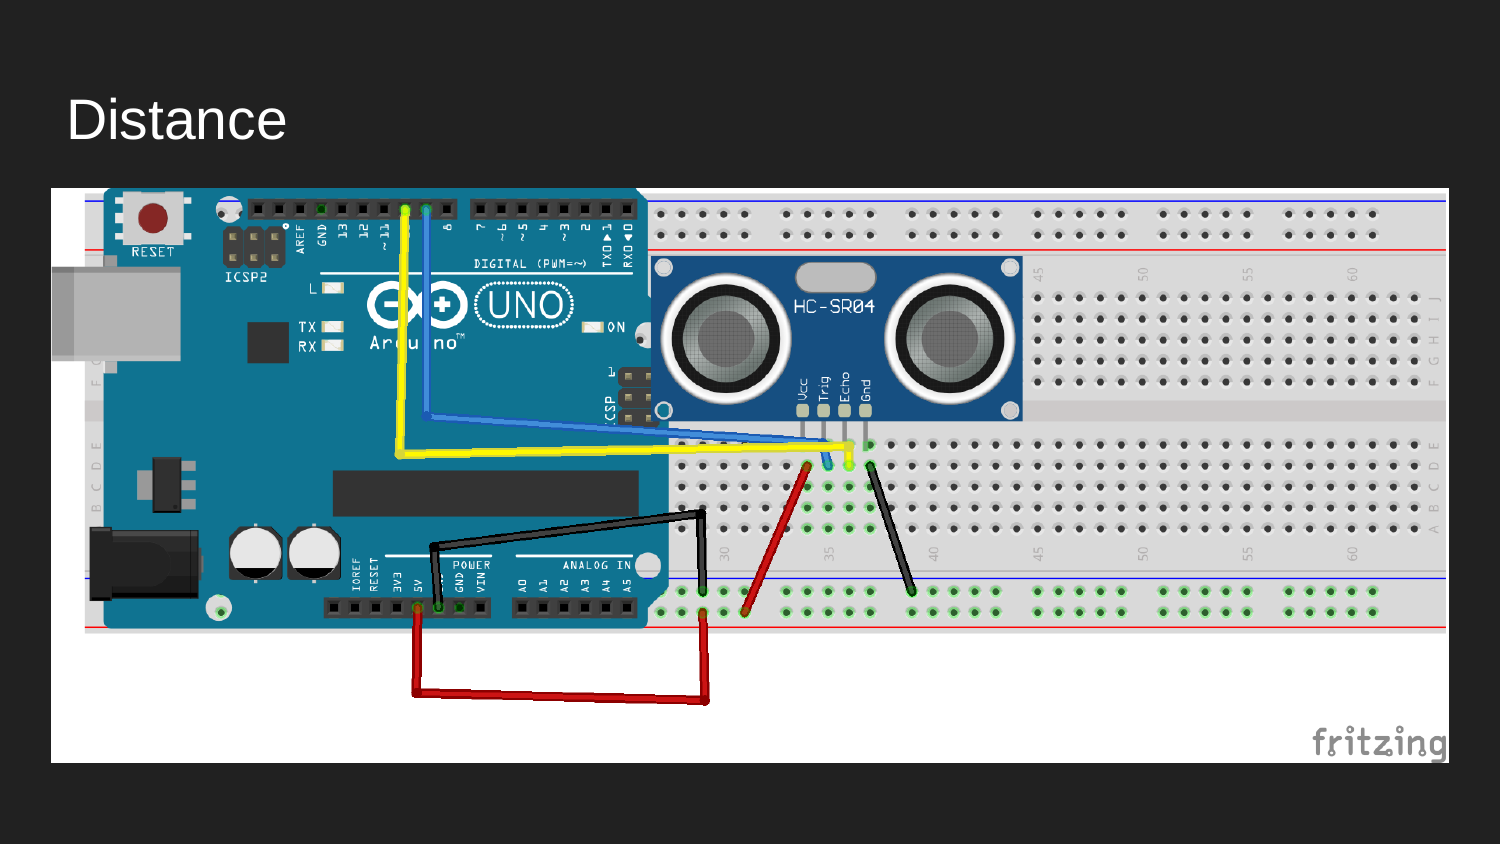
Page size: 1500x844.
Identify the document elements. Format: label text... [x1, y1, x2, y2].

title Distance [51, 72, 1449, 167]
picture [50, 188, 1450, 764]
